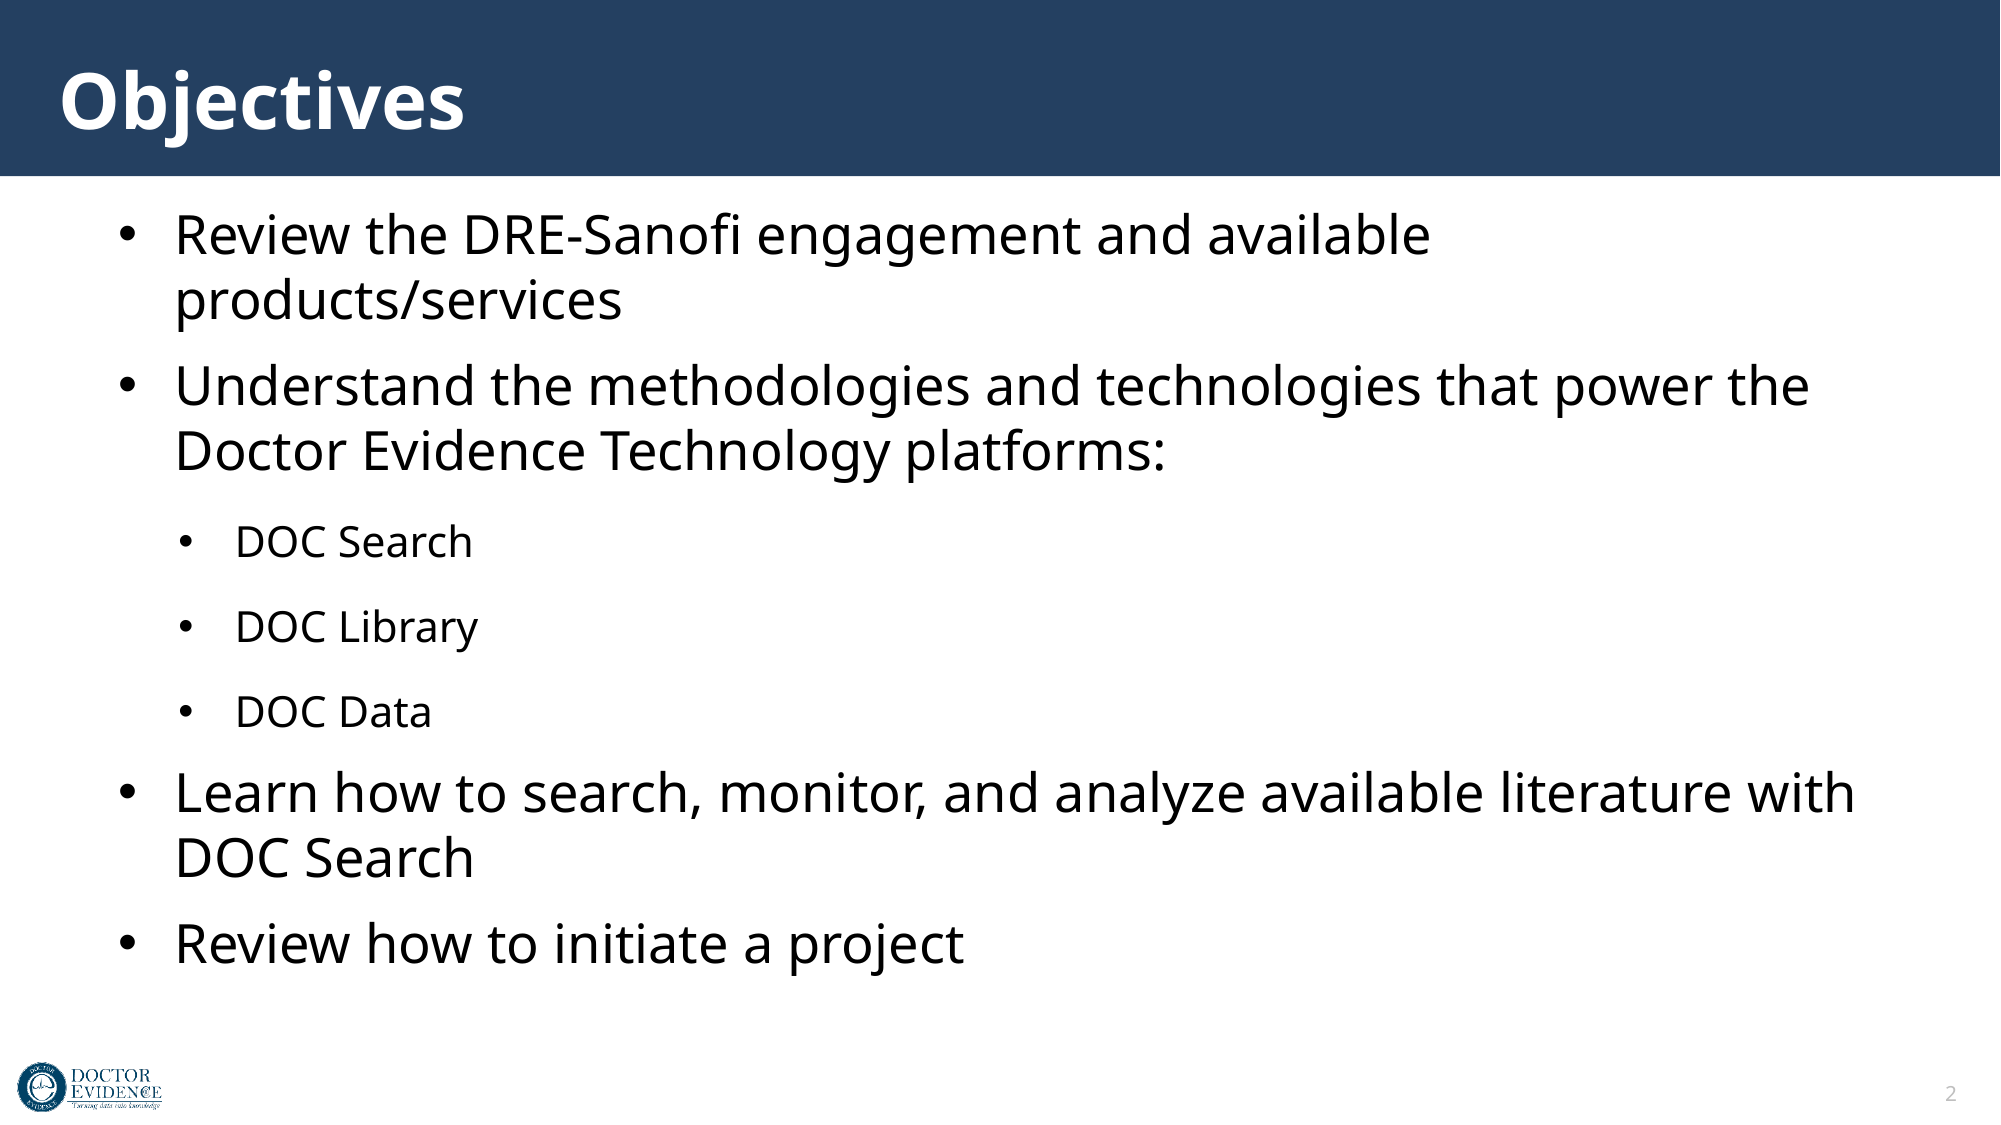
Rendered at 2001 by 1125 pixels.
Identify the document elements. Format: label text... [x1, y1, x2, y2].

picture [17, 1062, 162, 1112]
list Review the DRE-Sanofi engagement and available products/services Understand the methodologies and technologies that power the Doctor Evidence Technology platforms: DOC Search DOC Library DOC Data Learn how to search, monitor, and analyze available literature with DOC Search Review how to initiate a project [103, 192, 1901, 1051]
title Objectives [49, 49, 1950, 159]
